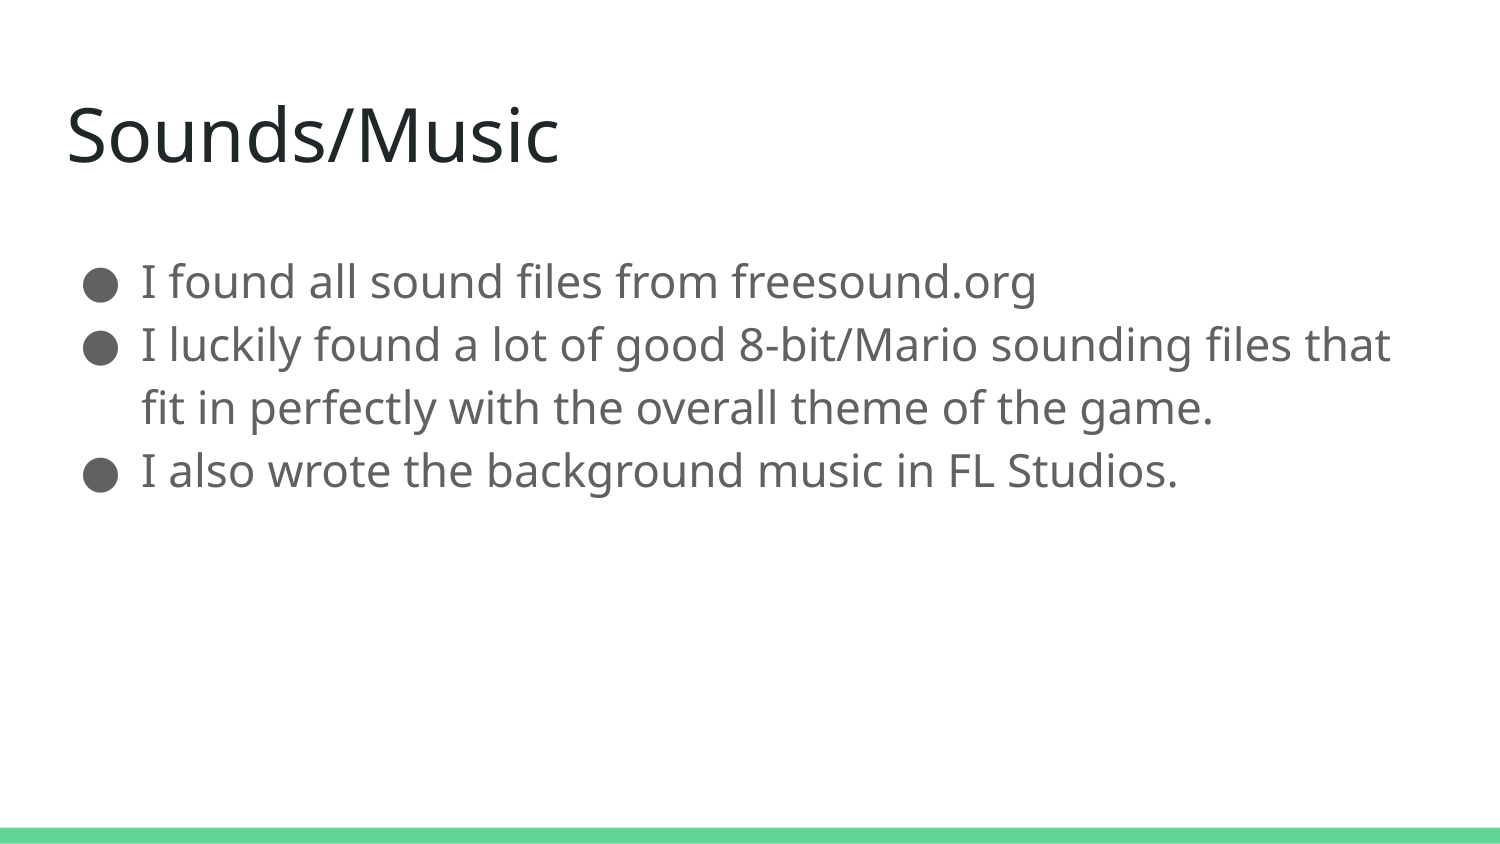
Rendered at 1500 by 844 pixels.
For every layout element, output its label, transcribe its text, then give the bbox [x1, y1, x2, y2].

title Sounds/Music [51, 72, 1449, 167]
list I found all sound files from freesound.org I luckily found a lot of good 8-bit/Mario sounding files that fit in perfectly with the overall theme of the game. I also wrote the background music in FL Studios. [51, 229, 1449, 750]
